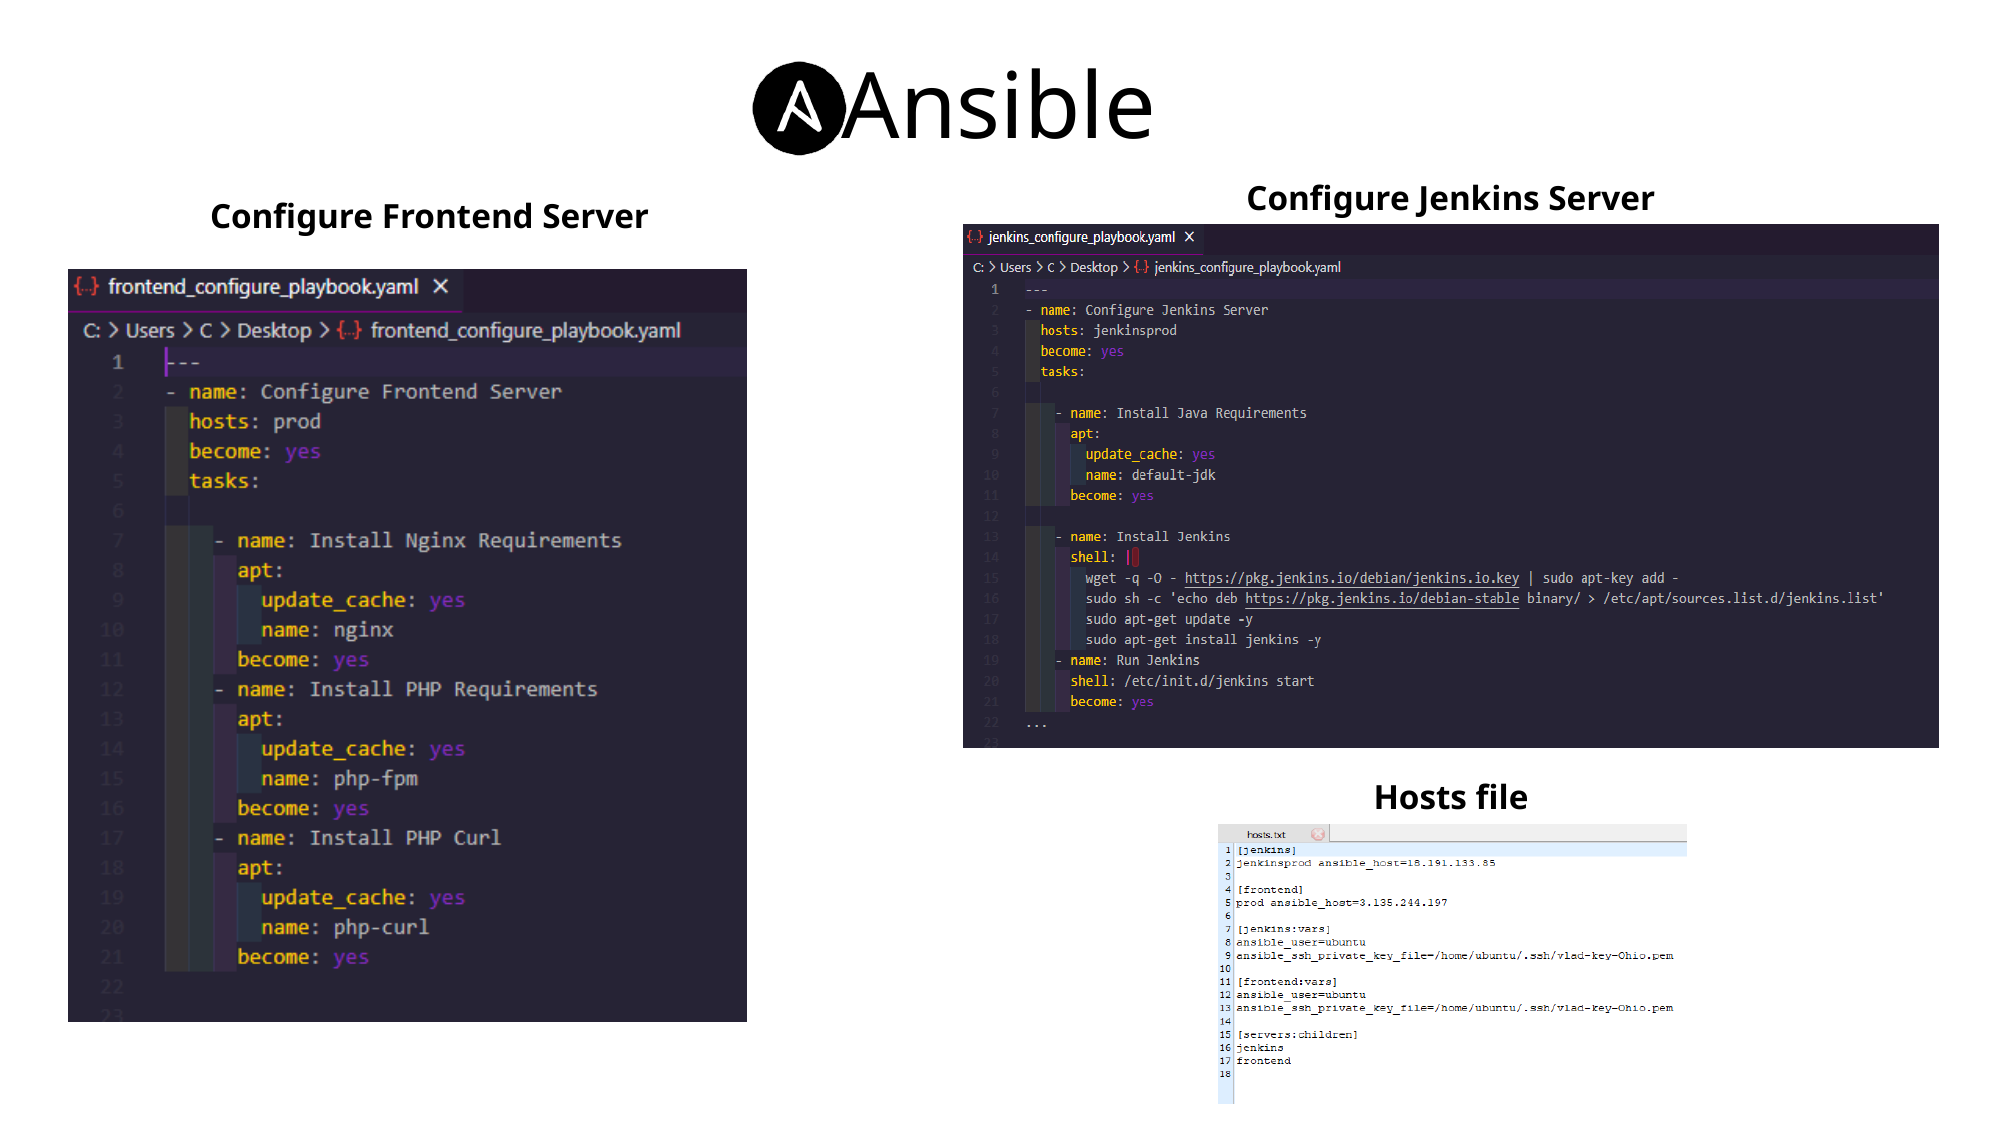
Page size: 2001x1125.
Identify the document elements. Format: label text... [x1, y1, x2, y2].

picture [68, 269, 747, 1022]
picture [746, 55, 853, 162]
picture [1218, 824, 1687, 1104]
text_box Configure Jenkins Server [1089, 161, 1813, 224]
text_box Hosts file [1089, 760, 1813, 825]
title Ansible [136, 0, 1862, 218]
text_box Configure Frontend Server [68, 180, 792, 244]
picture [963, 224, 1939, 749]
